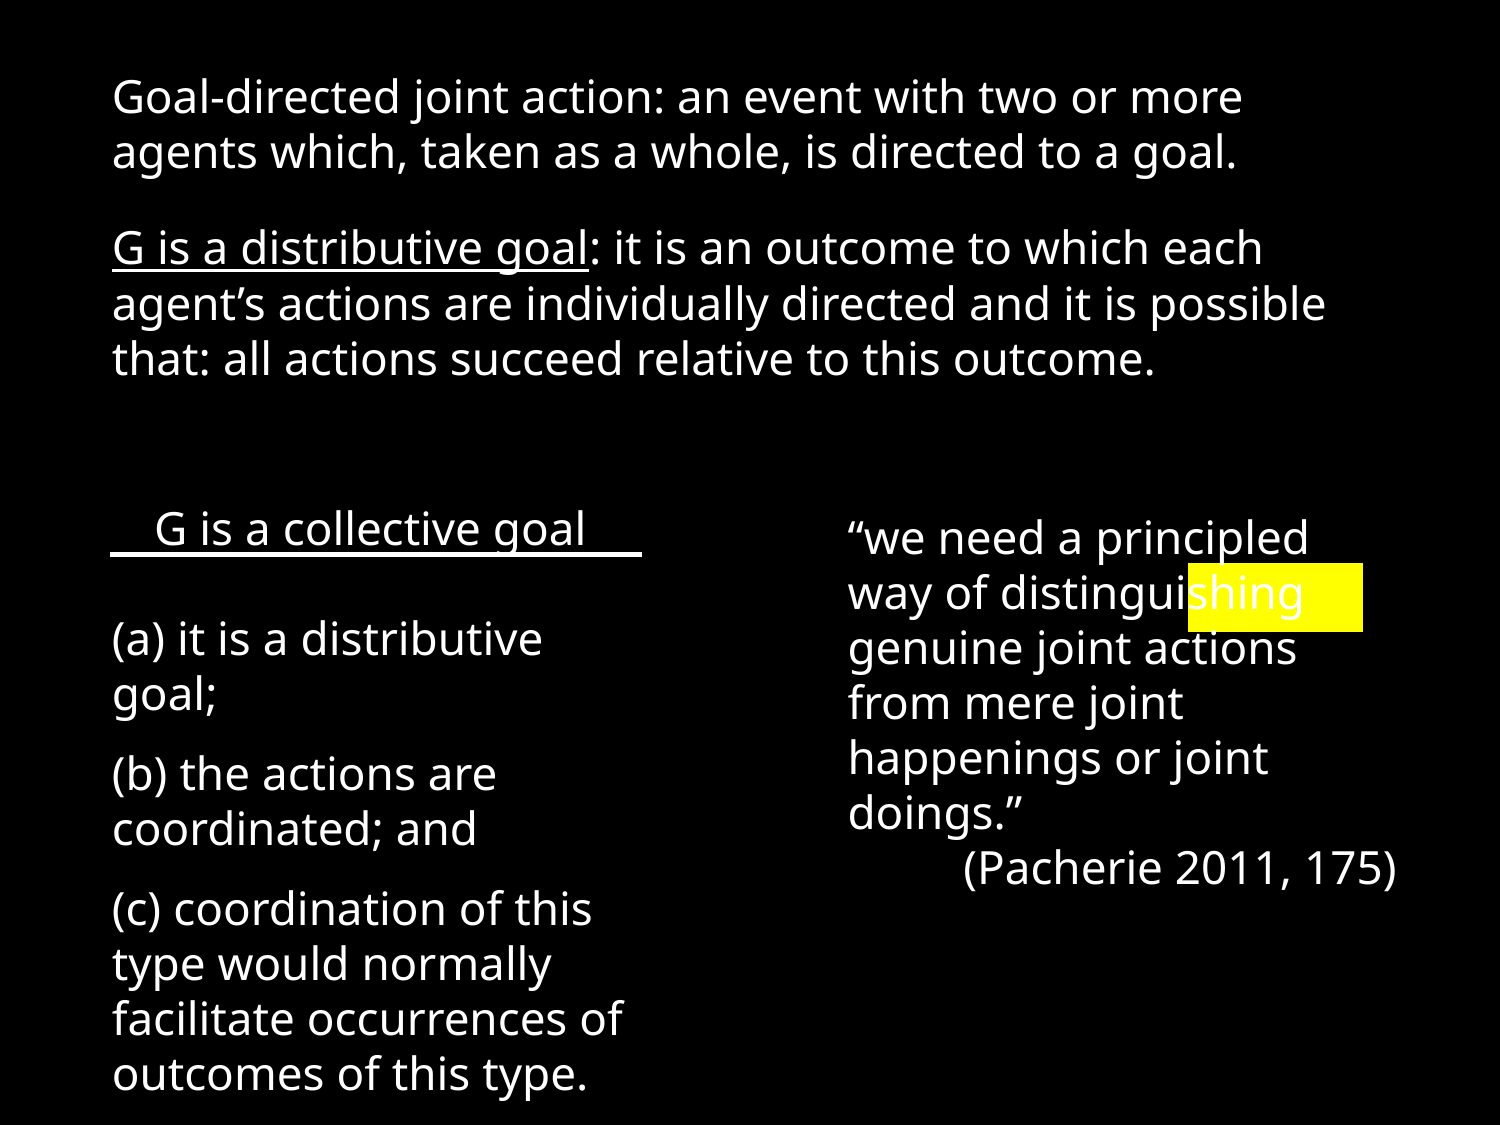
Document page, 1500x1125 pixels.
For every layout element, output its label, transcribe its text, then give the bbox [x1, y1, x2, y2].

text_box Goal-directed joint action: an event with two or more agents which, taken as a whole, is directed to a goal. [97, 60, 1376, 186]
text_box G is a collective goal (a) it is a distributive goal; (b) the actions are coordinated; and (c) coordination of this type would normally facilitate occurrences of outcomes of this type. [97, 437, 644, 1108]
text_box G is a distributive goal: it is an outcome to which each agent’s actions are individually directed and it is possible that: all actions succeed relative to this outcome. [97, 211, 1400, 392]
text_box “we need a principled way of distinguishing genuine joint actions from mere joint happenings or joint doings.” (Pacherie 2011, 175) [832, 501, 1412, 956]
